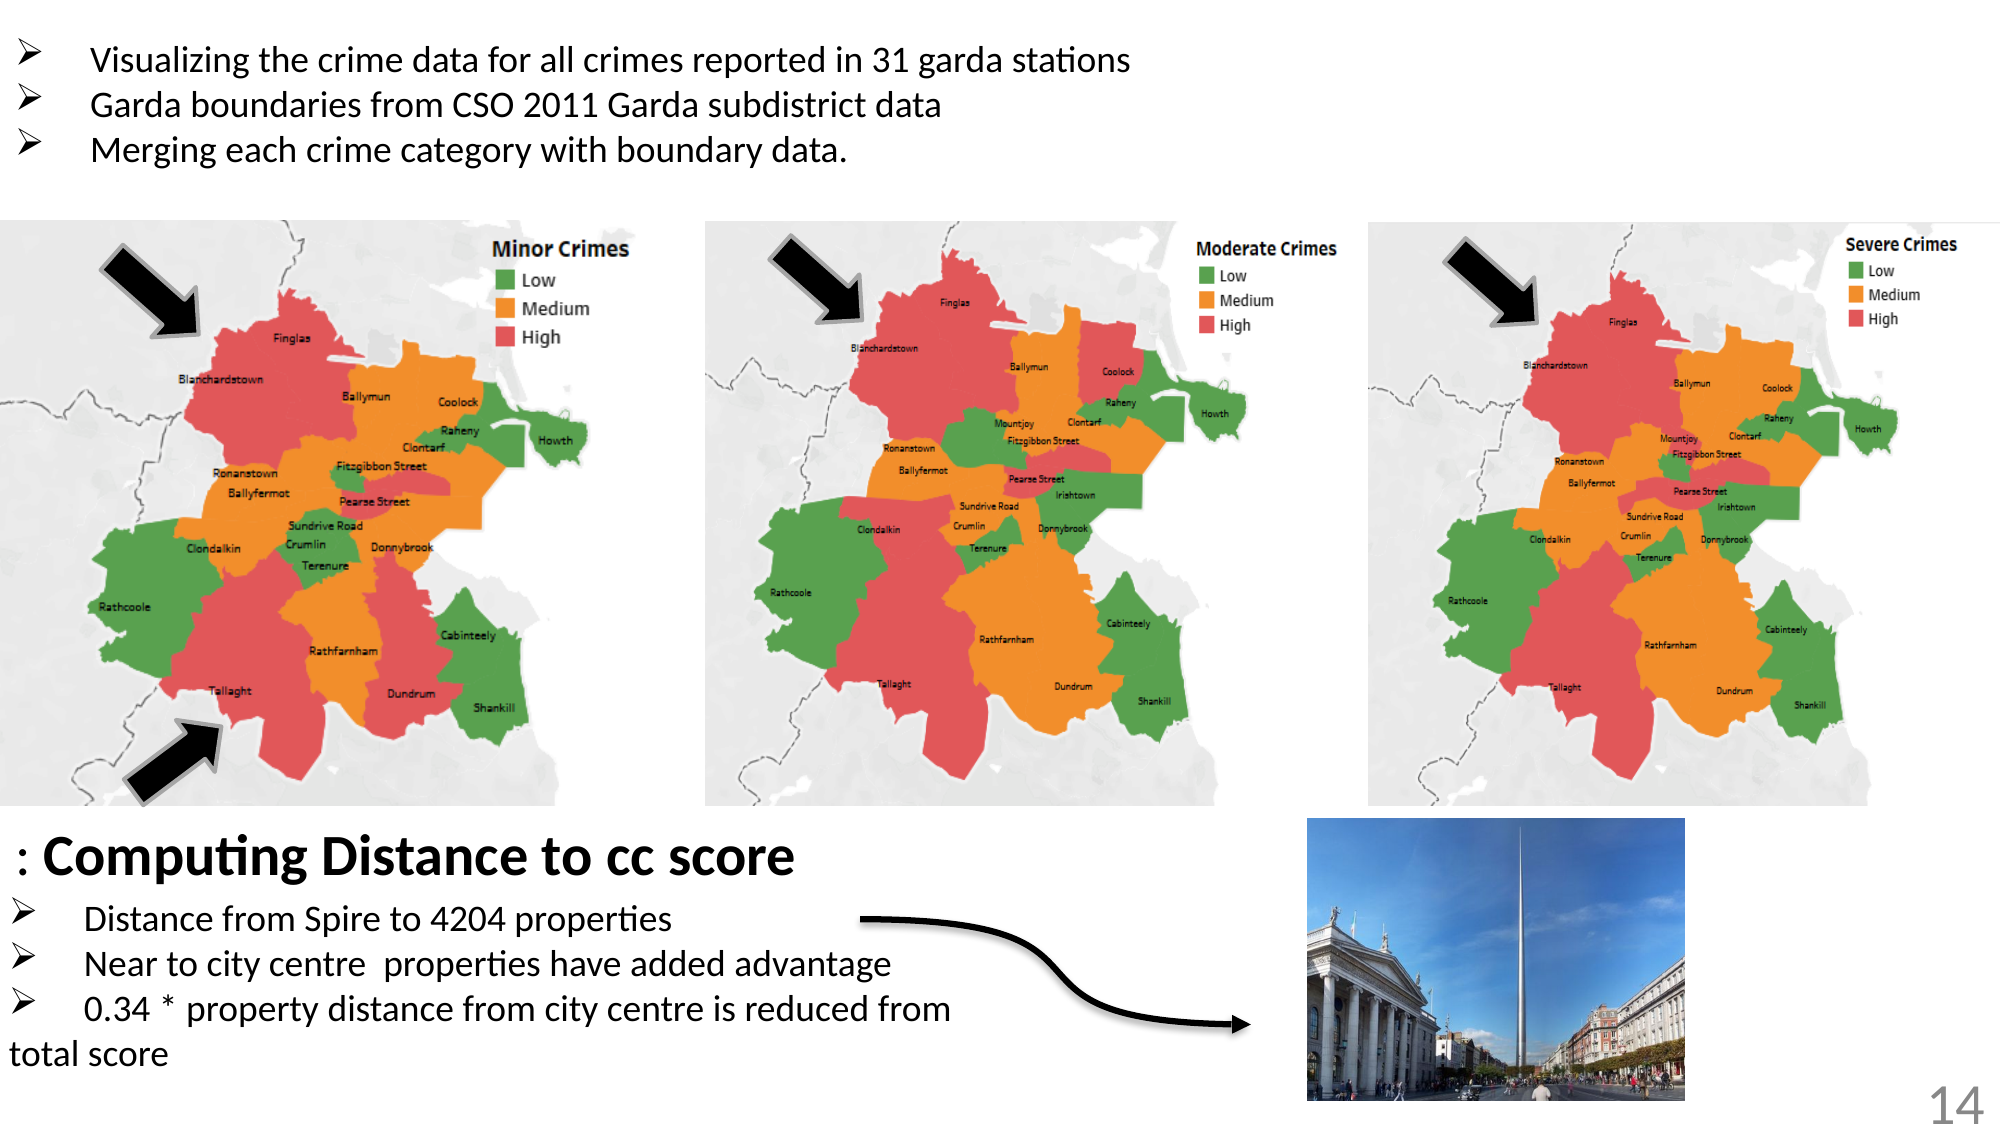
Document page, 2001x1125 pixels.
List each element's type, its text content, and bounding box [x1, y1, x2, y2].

picture [0, 220, 2000, 806]
slide_number 14 [1550, 1070, 2000, 1125]
text_box : Computing Distance to cc score [0, 813, 1424, 886]
text_box Visualizing the crime data for all crimes reported in 31 garda stations Garda boundaries from CSO 2011 Garda subdistrict data Merging each crime category with boundary data. [0, 27, 1424, 177]
picture [1307, 817, 1685, 1101]
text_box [859, 918, 1252, 1025]
text_box Distance from Spire to 4204 properties Near to city centre properties have added advantage 0.34 * property distance from city centre is reduced from total score [0, 886, 1302, 1081]
